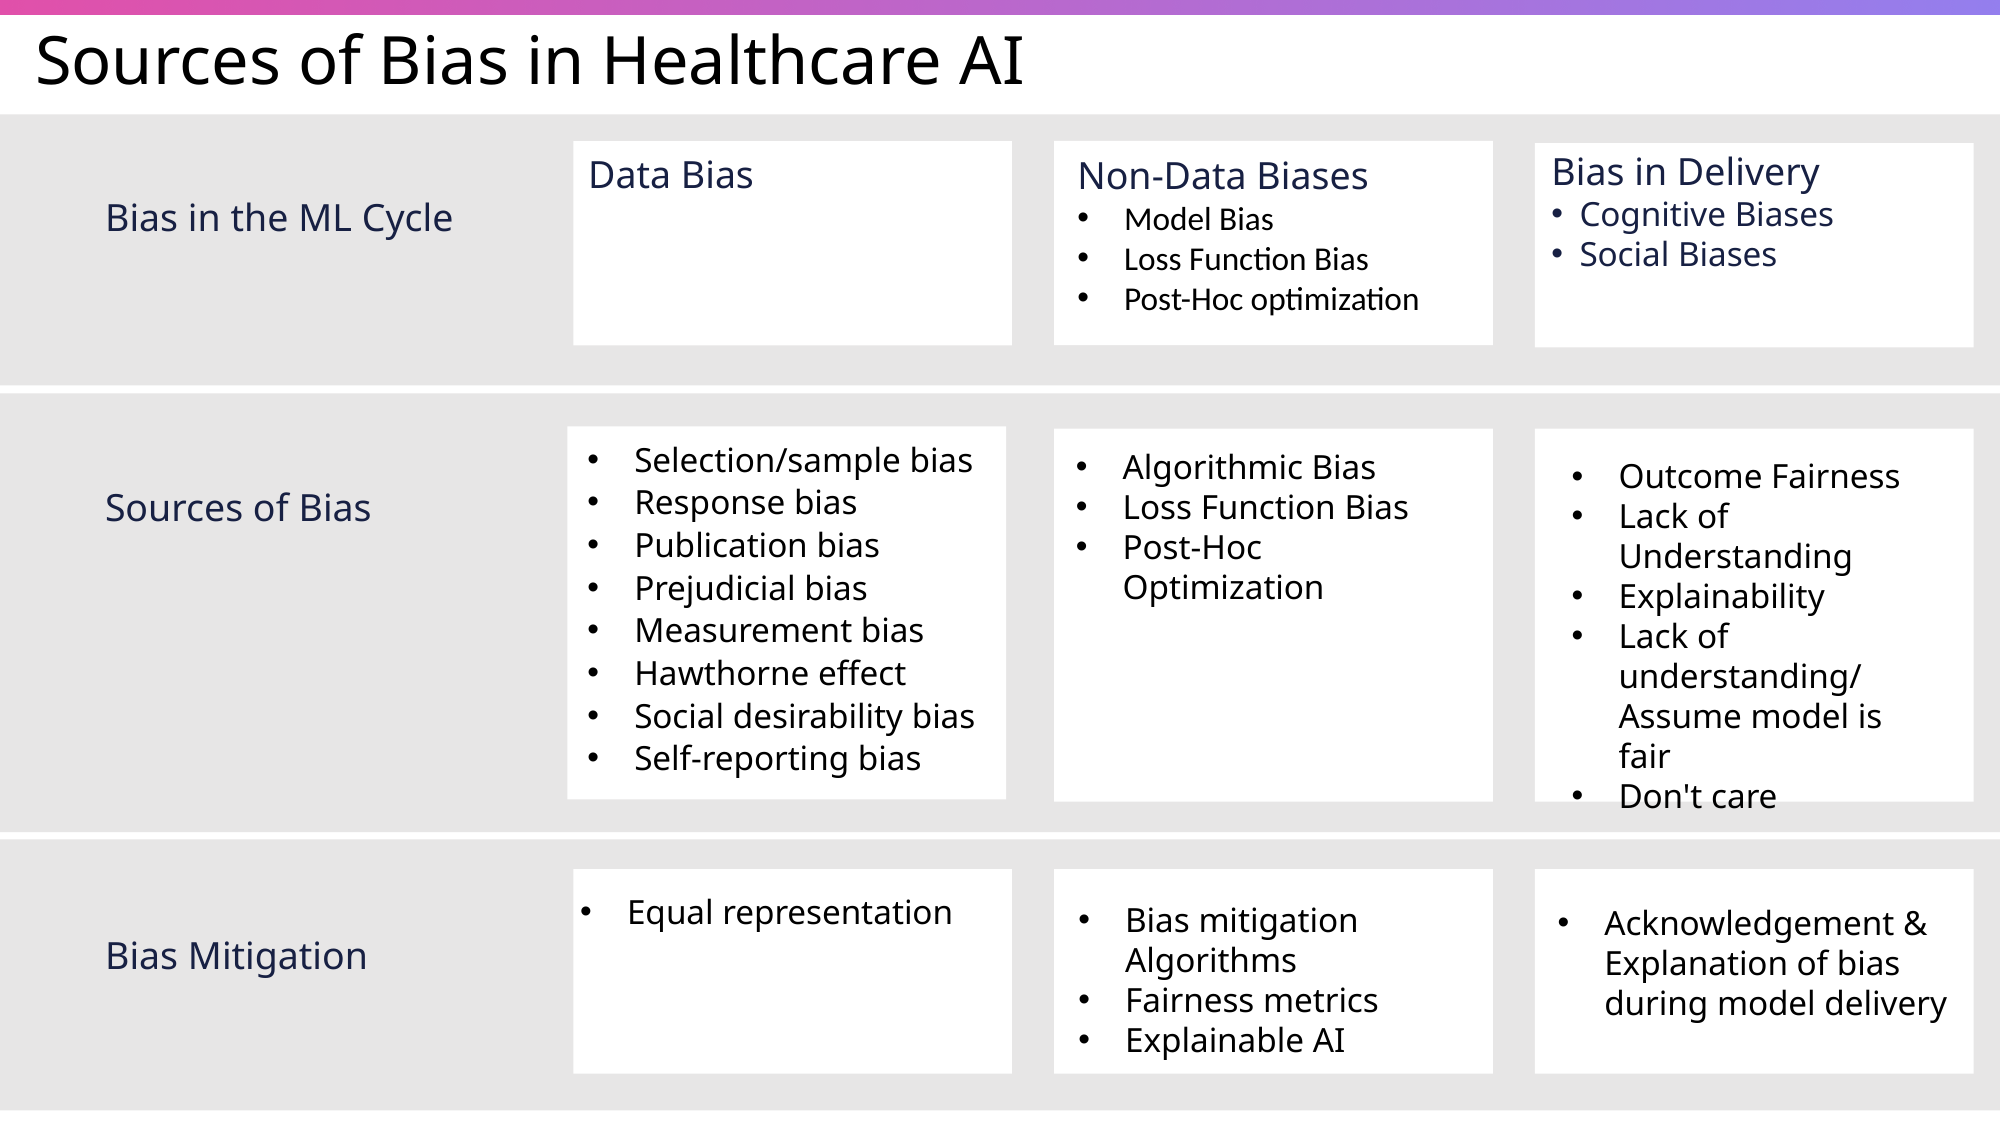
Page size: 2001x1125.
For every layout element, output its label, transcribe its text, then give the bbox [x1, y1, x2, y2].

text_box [0, 114, 2000, 1111]
text_box Sources of Bias in Healthcare AI [20, 10, 1041, 106]
picture [0, 0, 2000, 15]
